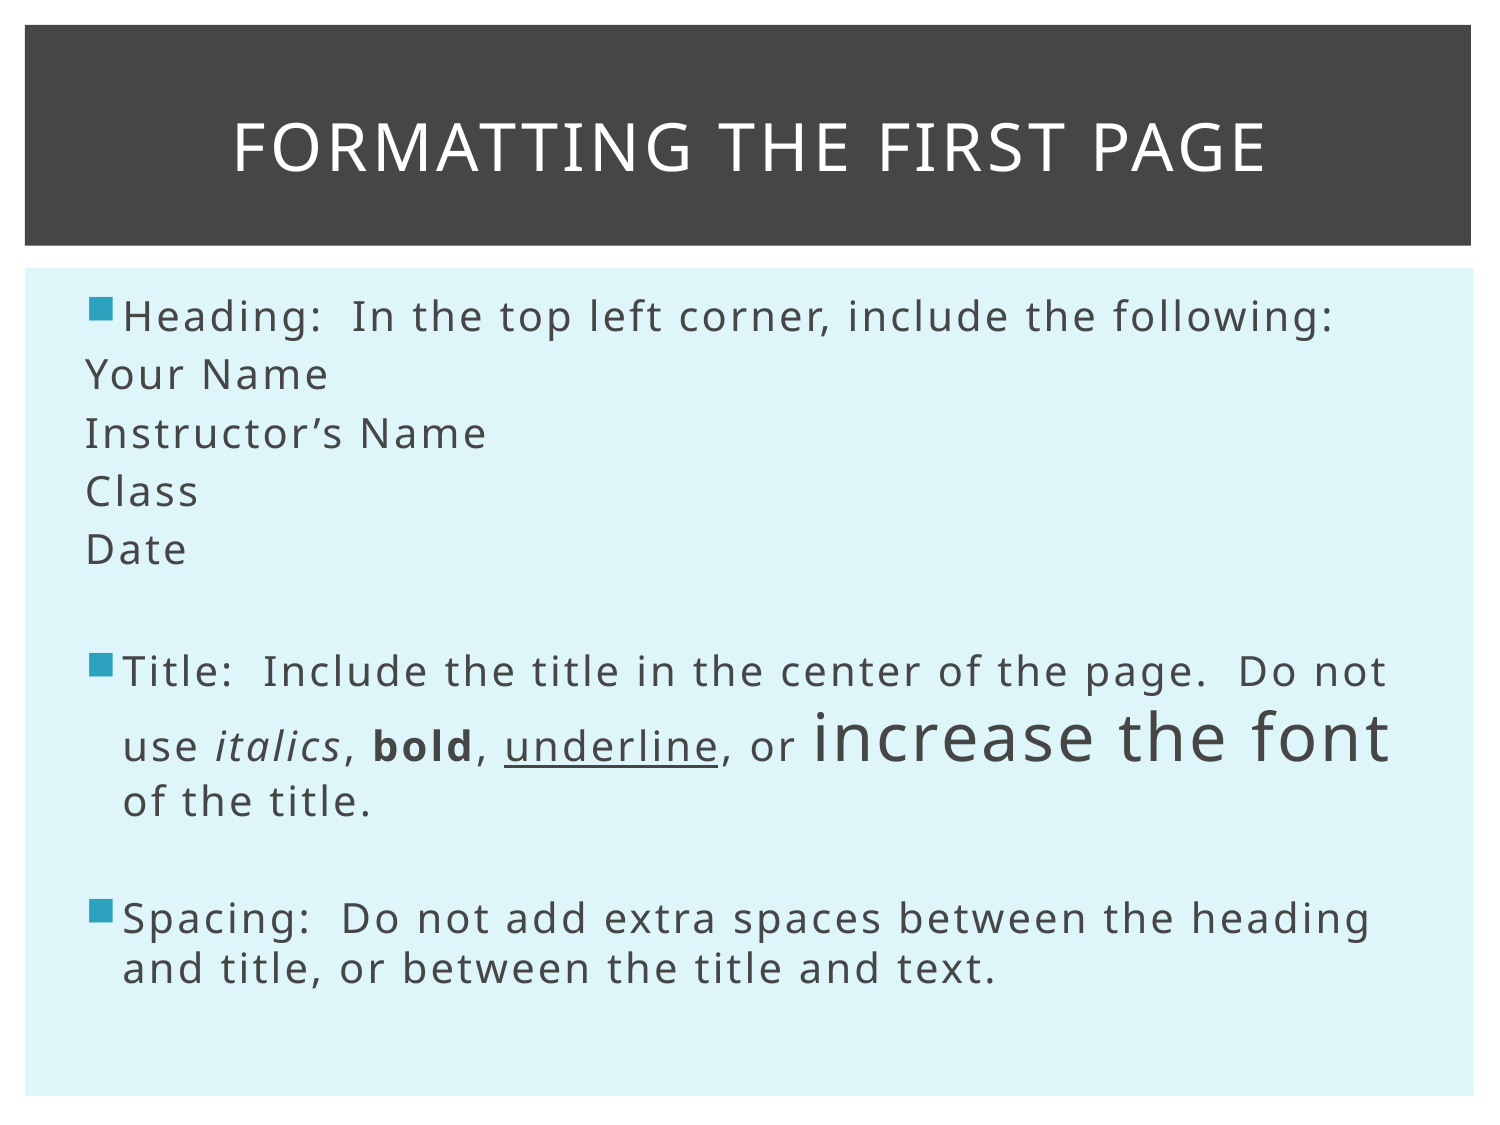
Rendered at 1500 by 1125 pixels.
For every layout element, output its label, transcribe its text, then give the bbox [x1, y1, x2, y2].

title Formatting the First Page [62, 58, 1438, 232]
list Heading: In the top left corner, include the following: Your Name Instructor’s Name Class Date Title: Include the title in the center of the page. Do not use italics, bold, underline, or increase the font of the title. Spacing: Do not add extra spaces between the heading and title, or between the title and text. [62, 281, 1442, 1005]
